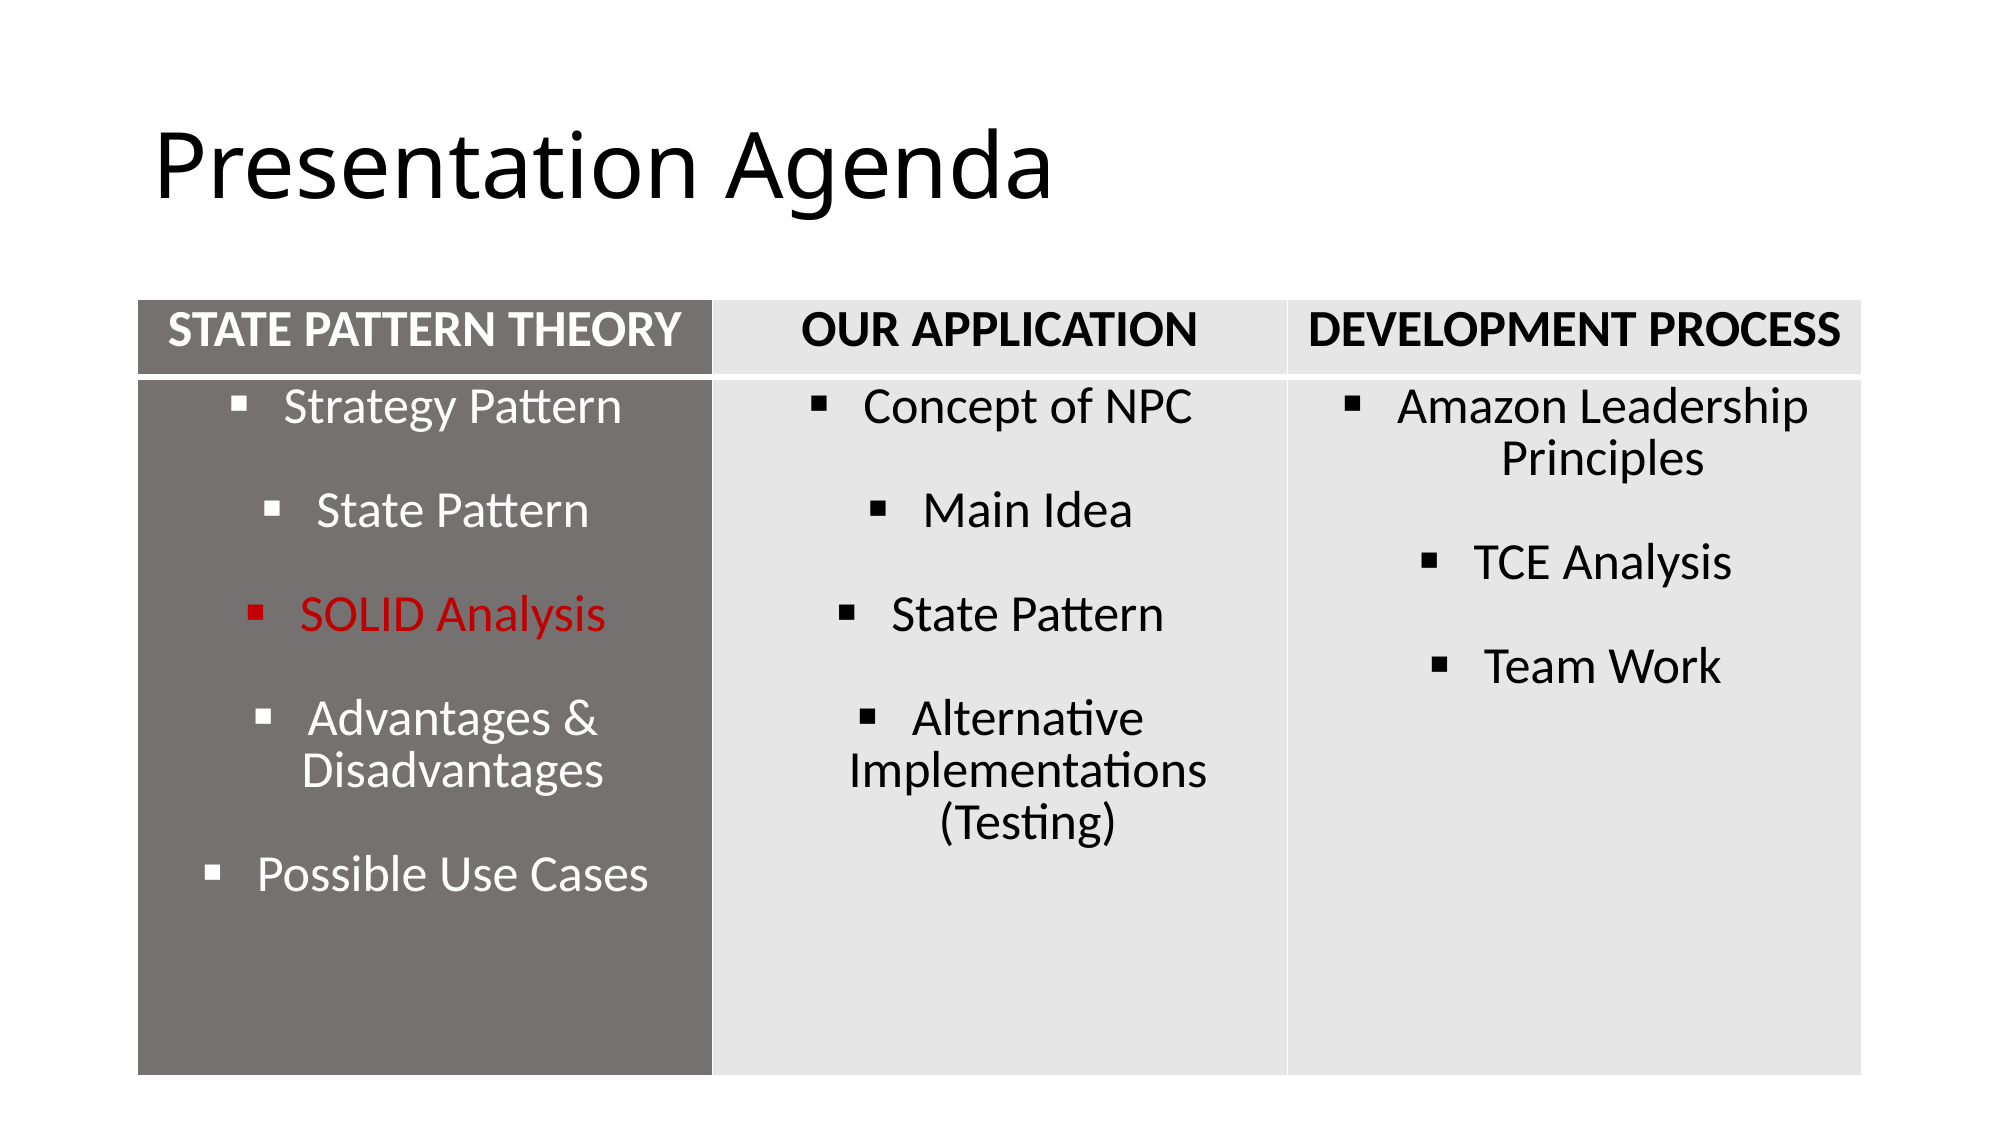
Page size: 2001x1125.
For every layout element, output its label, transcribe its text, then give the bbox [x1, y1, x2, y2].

table_cell Concept of NPC Main Idea State Pattern Alternative Implementations (Testing) [713, 380, 1287, 1075]
table_header STATE PATTERN THEORY [138, 300, 712, 374]
table_cell Strategy Pattern State Pattern SOLID Analysis Advantages & Disadvantages Possible Use Cases [138, 380, 712, 1075]
table_cell Amazon Leadership Principles TCE Analysis Team Work [1288, 380, 1861, 1075]
table_header DEVELOPMENT PROCESS [1288, 300, 1861, 374]
title Presentation Agenda [137, 59, 1863, 278]
table_header OUR APPLICATION [713, 300, 1287, 374]
